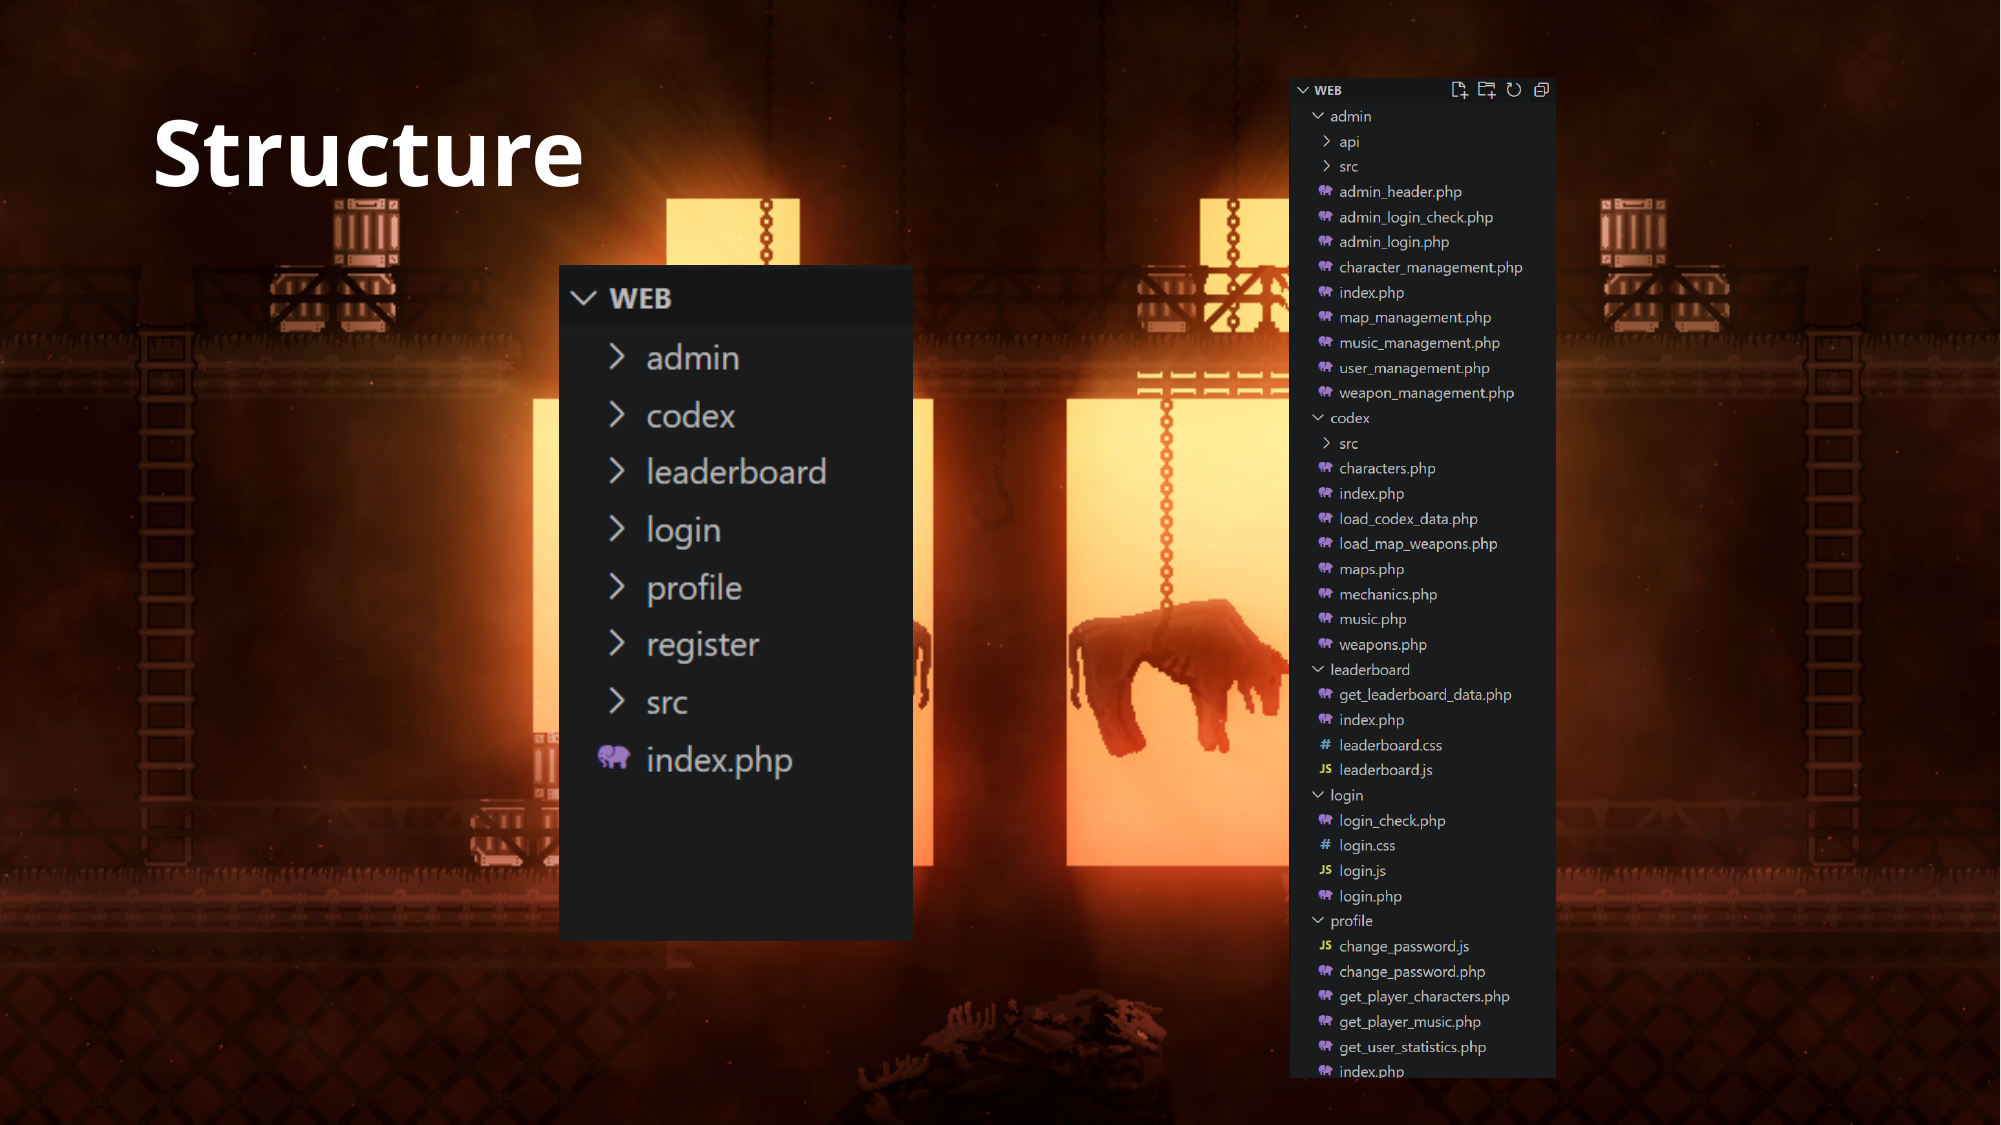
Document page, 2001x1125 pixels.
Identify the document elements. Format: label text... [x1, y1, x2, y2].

title Structure [137, 47, 1863, 266]
picture [0, 0, 2001, 1125]
